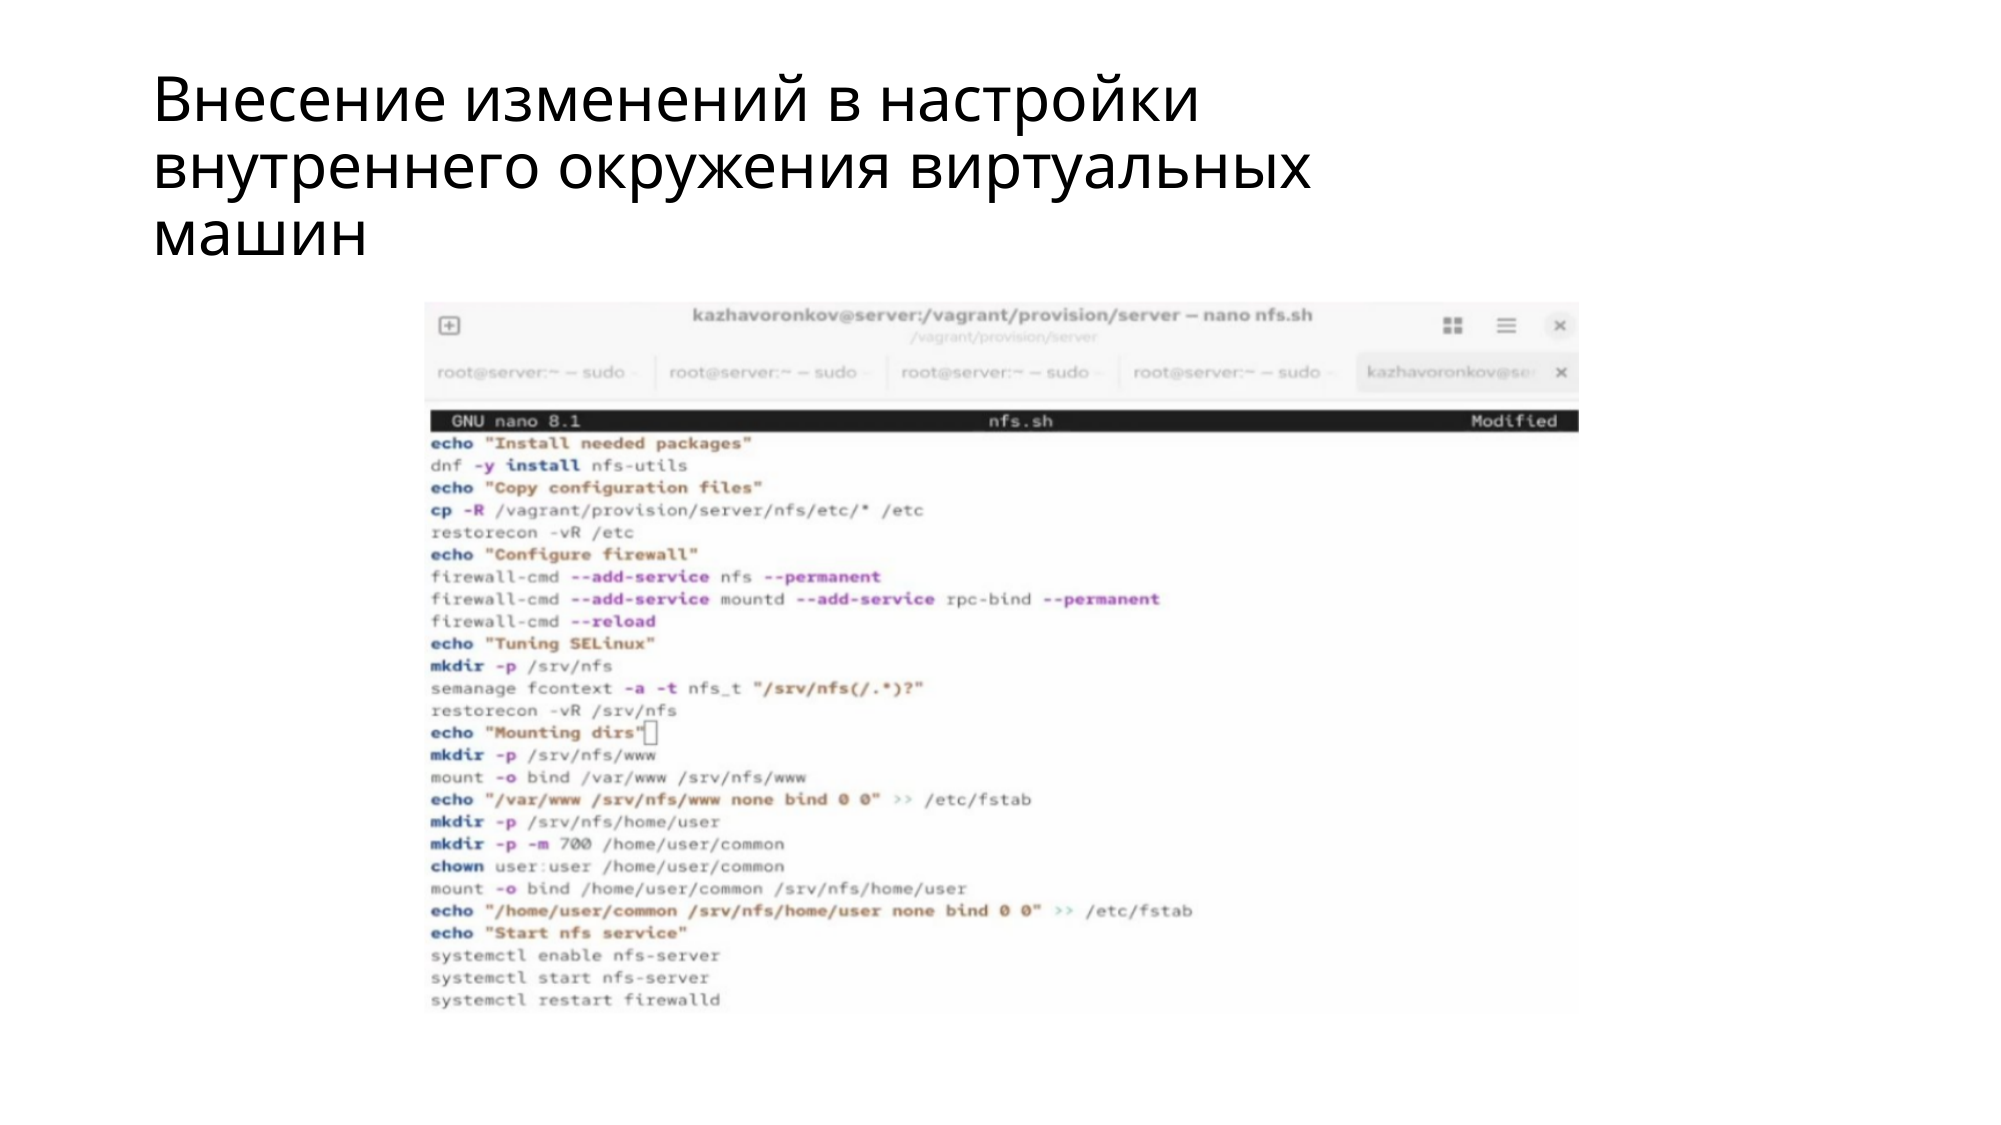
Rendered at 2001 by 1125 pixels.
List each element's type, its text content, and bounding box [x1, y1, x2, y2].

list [420, 298, 1579, 1014]
title Внесение изменений в настройки внутреннего окружения виртуальных машин [137, 59, 1863, 278]
